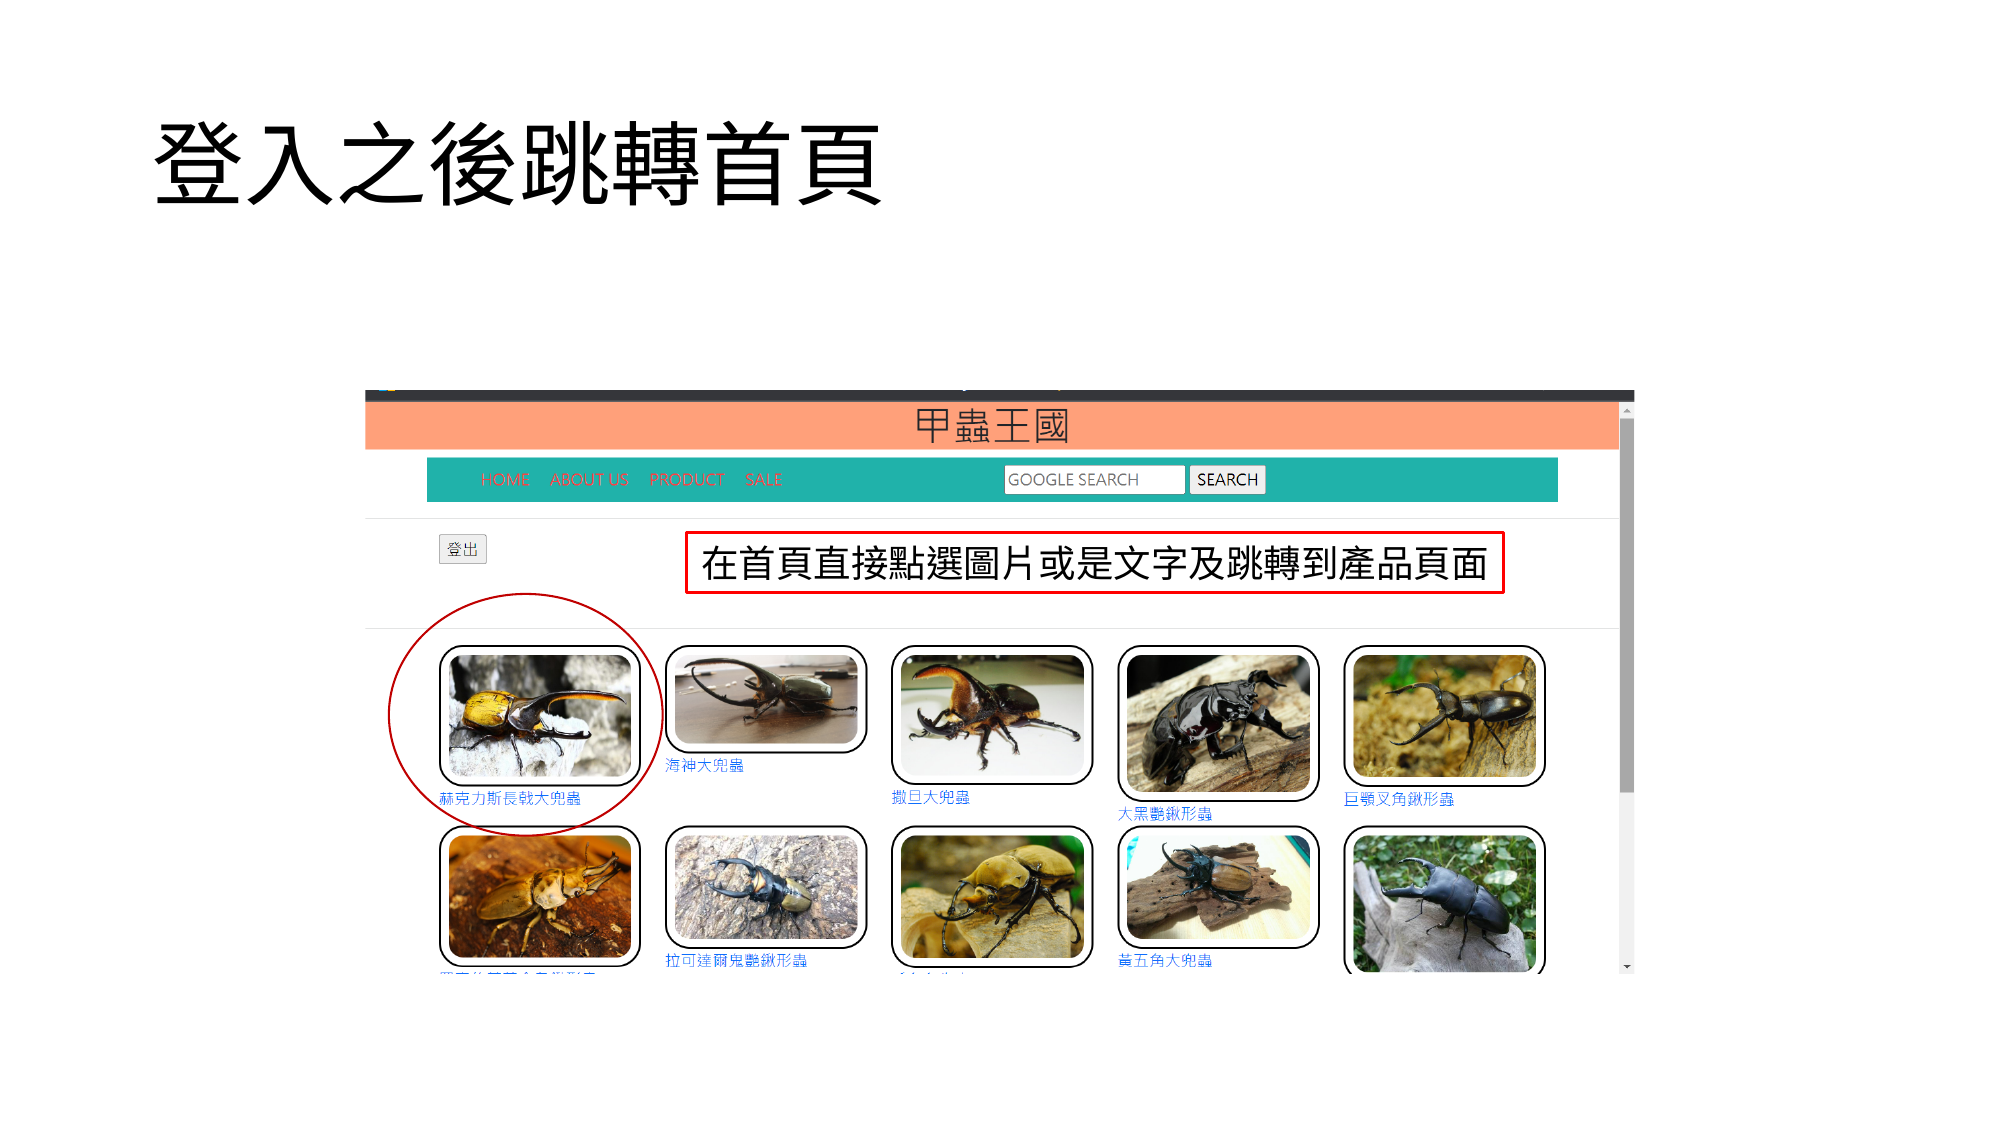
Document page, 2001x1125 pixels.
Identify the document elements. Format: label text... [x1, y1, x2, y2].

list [365, 390, 1635, 974]
title 登入之後跳轉首頁 [137, 59, 1863, 278]
